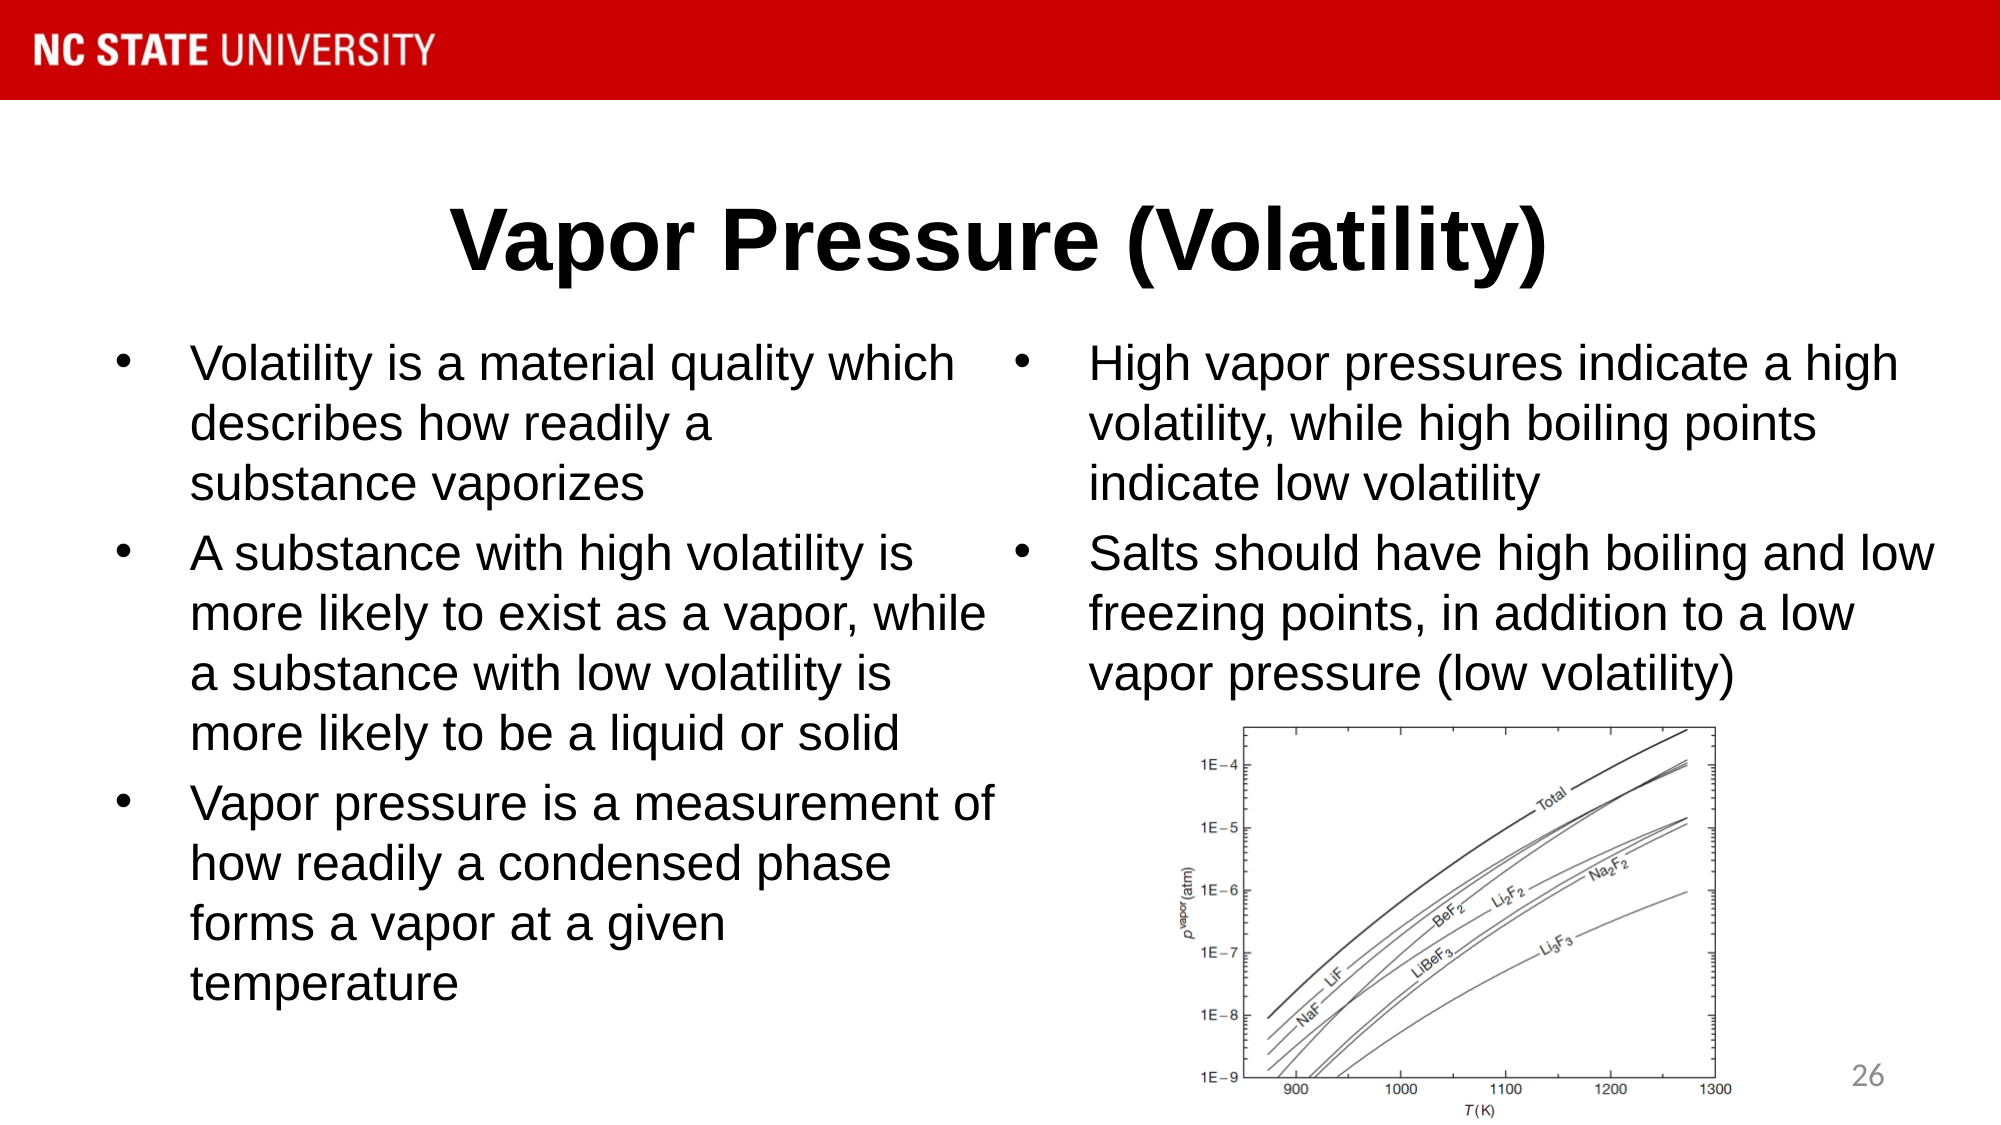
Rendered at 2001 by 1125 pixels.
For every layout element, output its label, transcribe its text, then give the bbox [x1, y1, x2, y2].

slide_number 26 [1746, 1042, 1900, 1103]
title Vapor Pressure (Volatility) [99, 147, 1900, 322]
list Volatility is a material quality which describes how readily a substance vaporizes A substance with high volatility is more likely to exist as a vapor, while a substance with low volatility is more likely to be a liquid or solid Vapor pressure is a measurement of how readily a condensed phase forms a vapor at a given temperature [99, 322, 998, 1005]
list High vapor pressures indicate a high volatility, while high boiling points indicate low volatility Salts should have high boiling and low freezing points, in addition to a low vapor pressure (low volatility) [998, 322, 1956, 1005]
picture [1168, 709, 1742, 1125]
picture [0, 0, 2001, 100]
